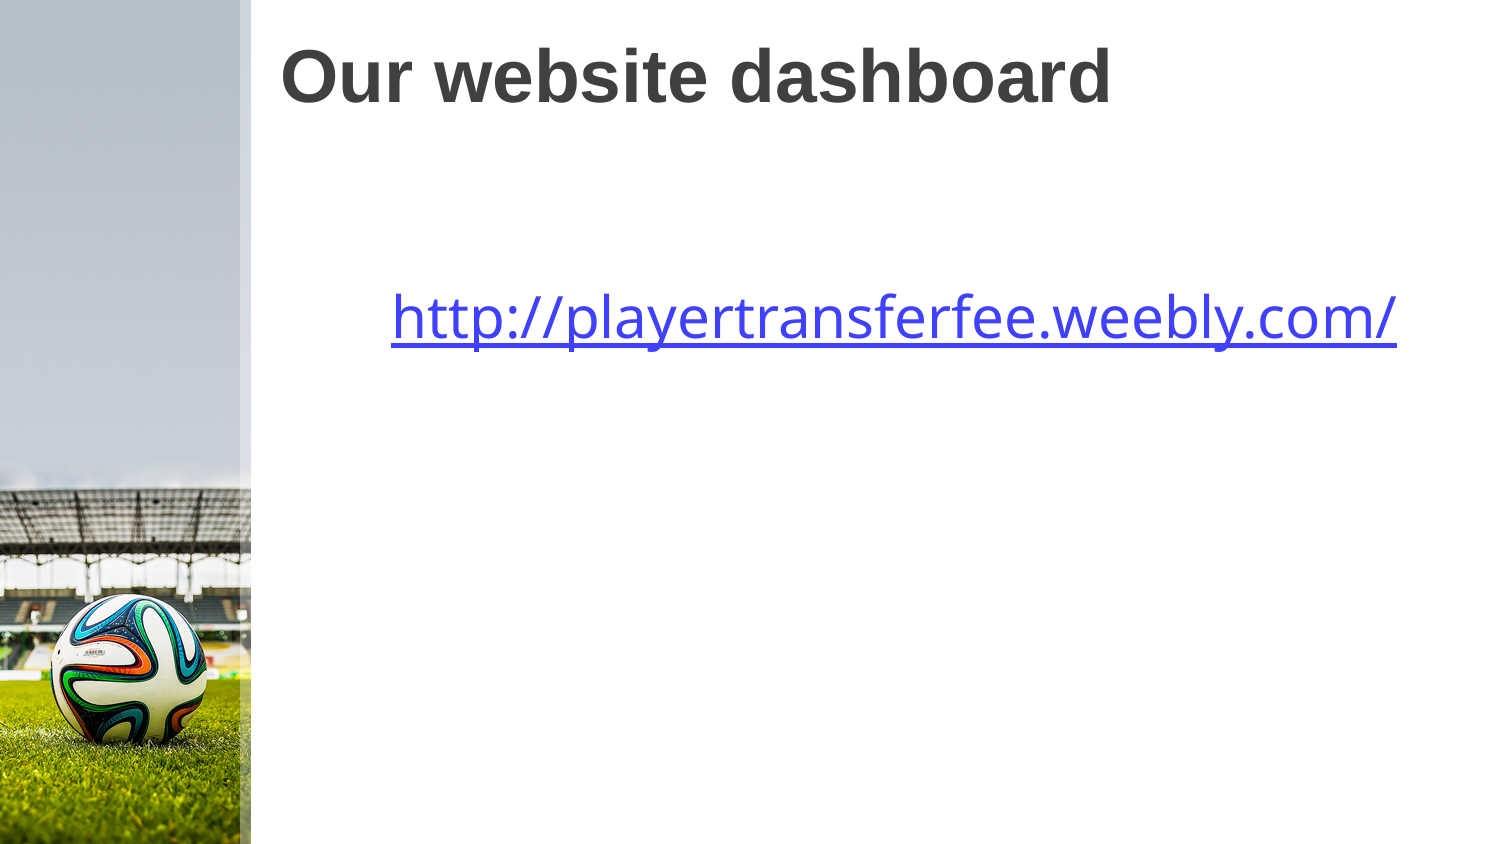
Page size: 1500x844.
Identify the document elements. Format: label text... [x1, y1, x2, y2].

list http://playertransferfee.weebly.com/ [326, 273, 1461, 765]
title Our website dashboard [265, 0, 1500, 146]
picture [0, 0, 1500, 844]
